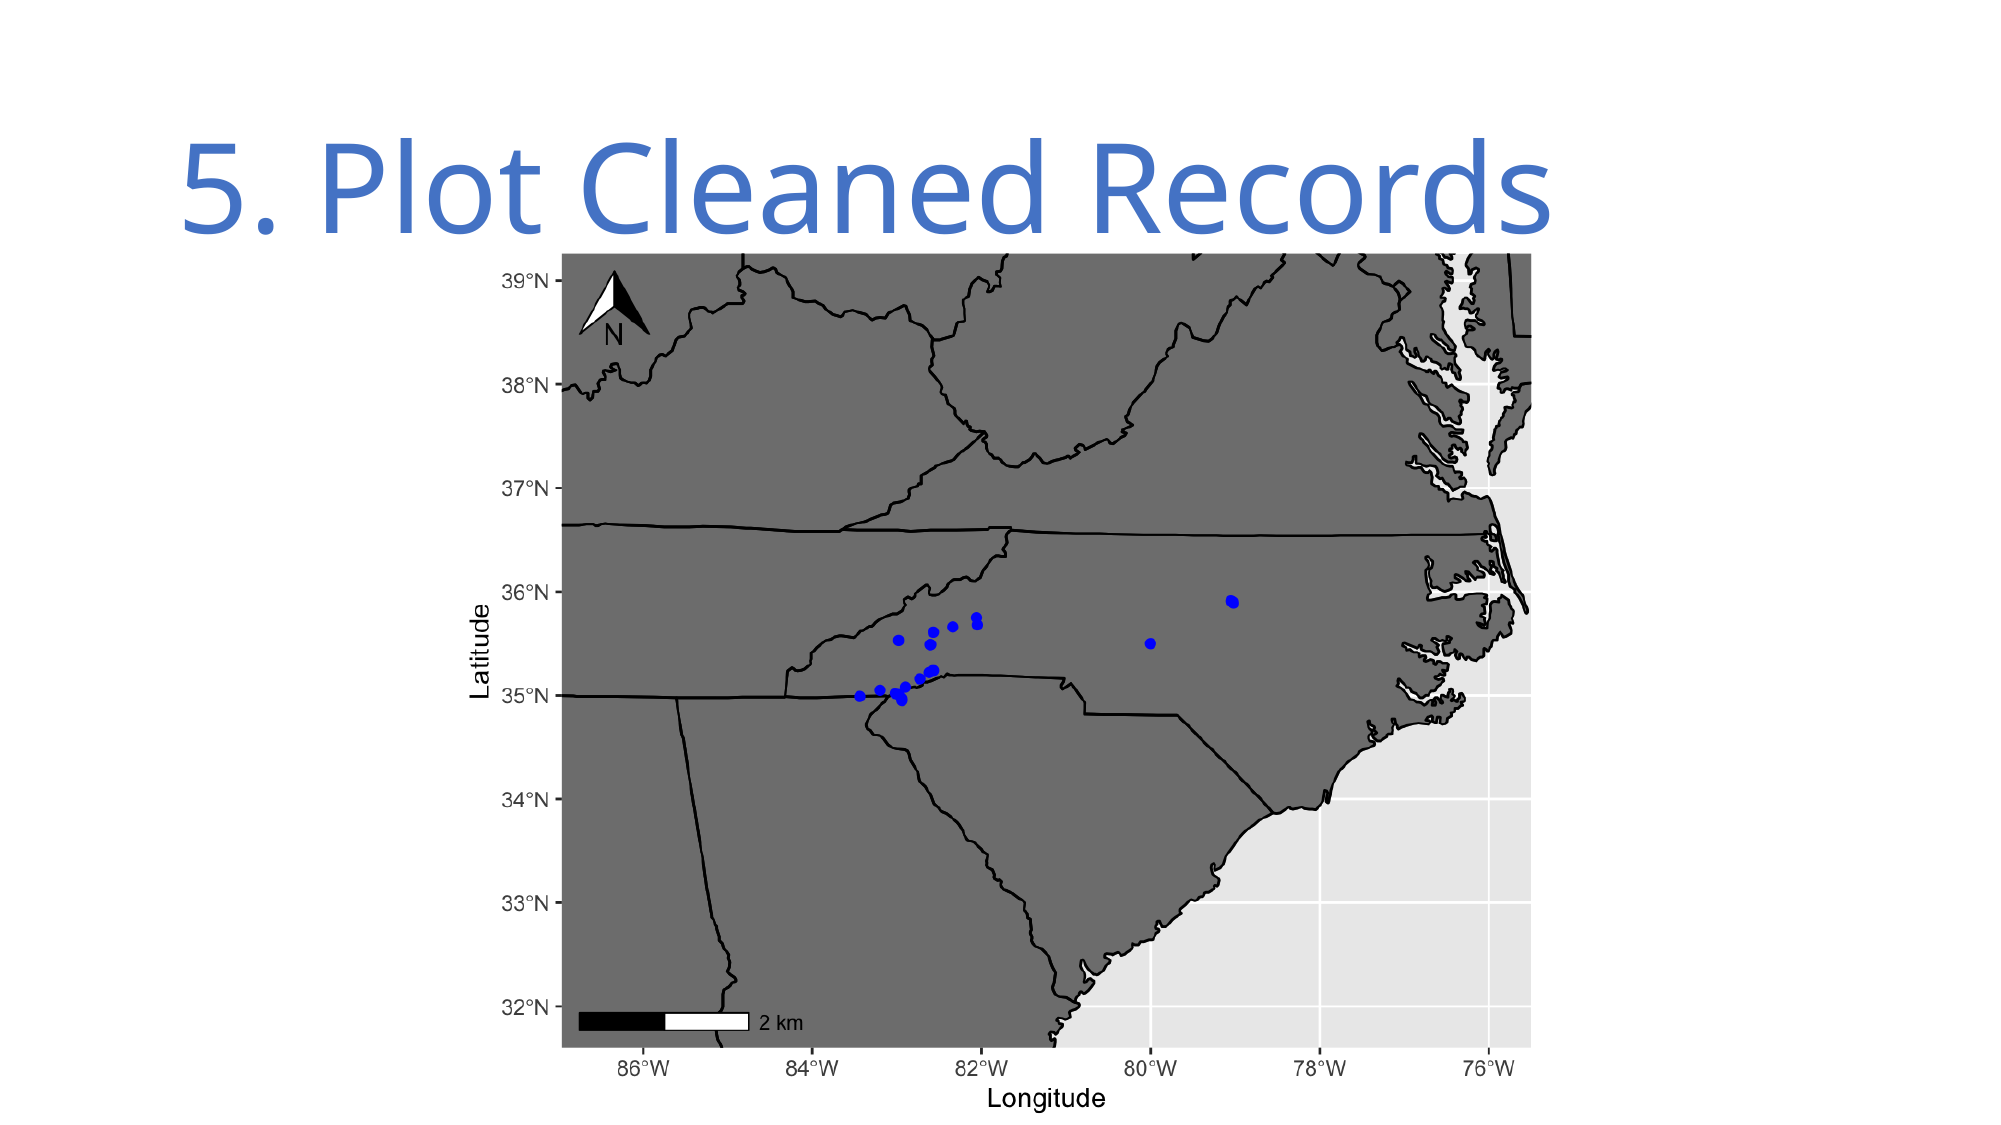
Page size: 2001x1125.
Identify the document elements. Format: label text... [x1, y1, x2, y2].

text_box 5. Plot Cleaned Records [162, 84, 1888, 303]
picture [380, 240, 1620, 1125]
